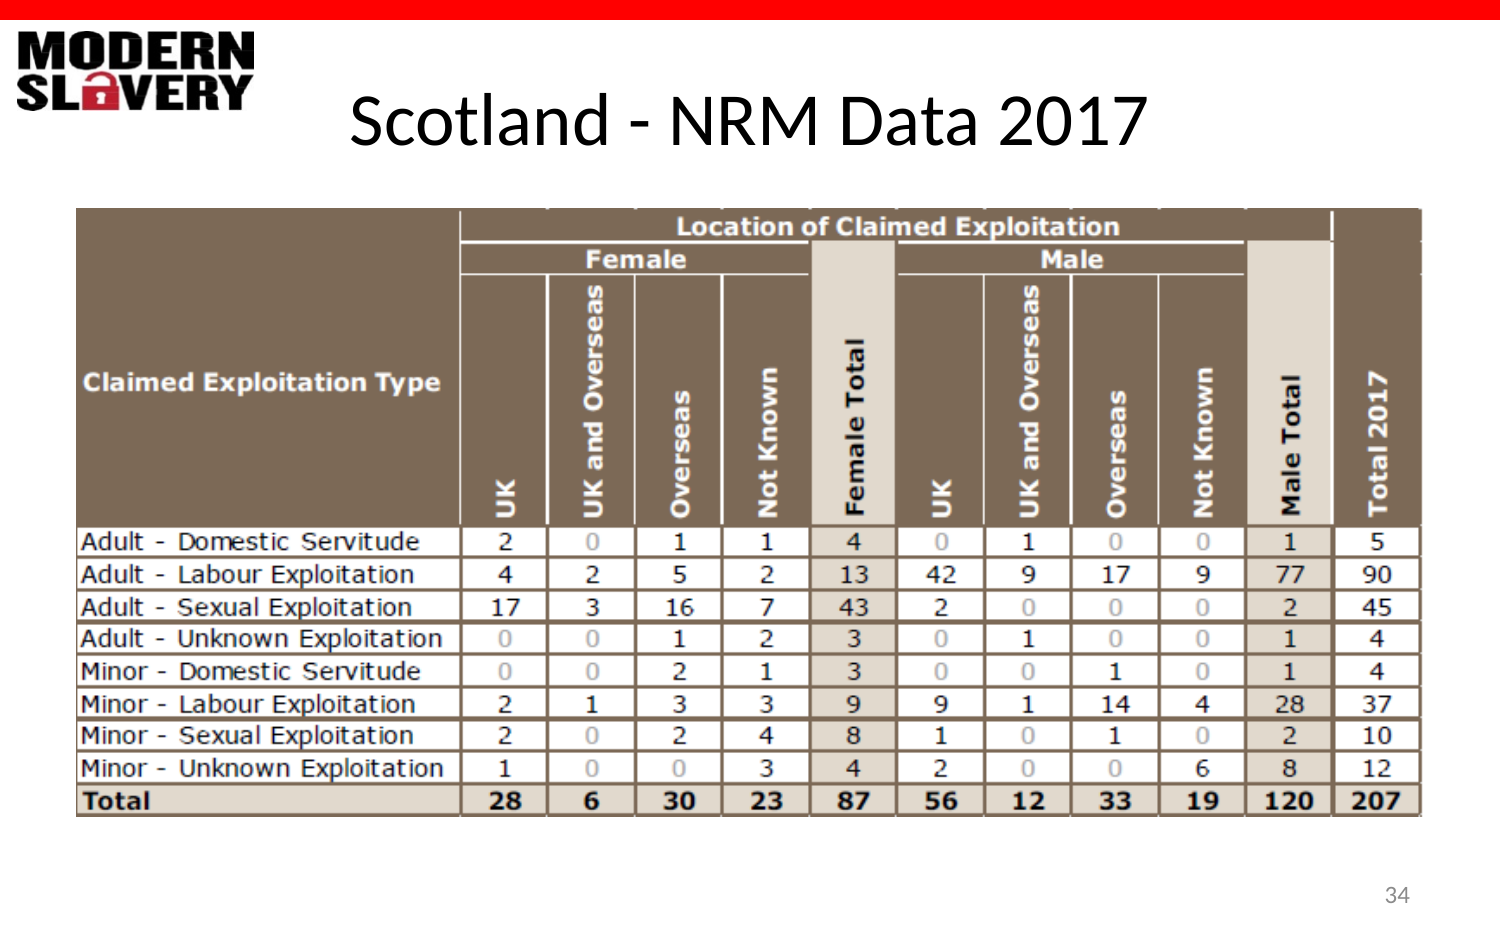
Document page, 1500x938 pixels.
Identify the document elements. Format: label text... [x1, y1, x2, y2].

title Scotland - NRM Data 2017 [75, 37, 1425, 194]
picture [17, 31, 254, 111]
slide_number 34 [1074, 868, 1425, 919]
picture [76, 208, 1424, 817]
